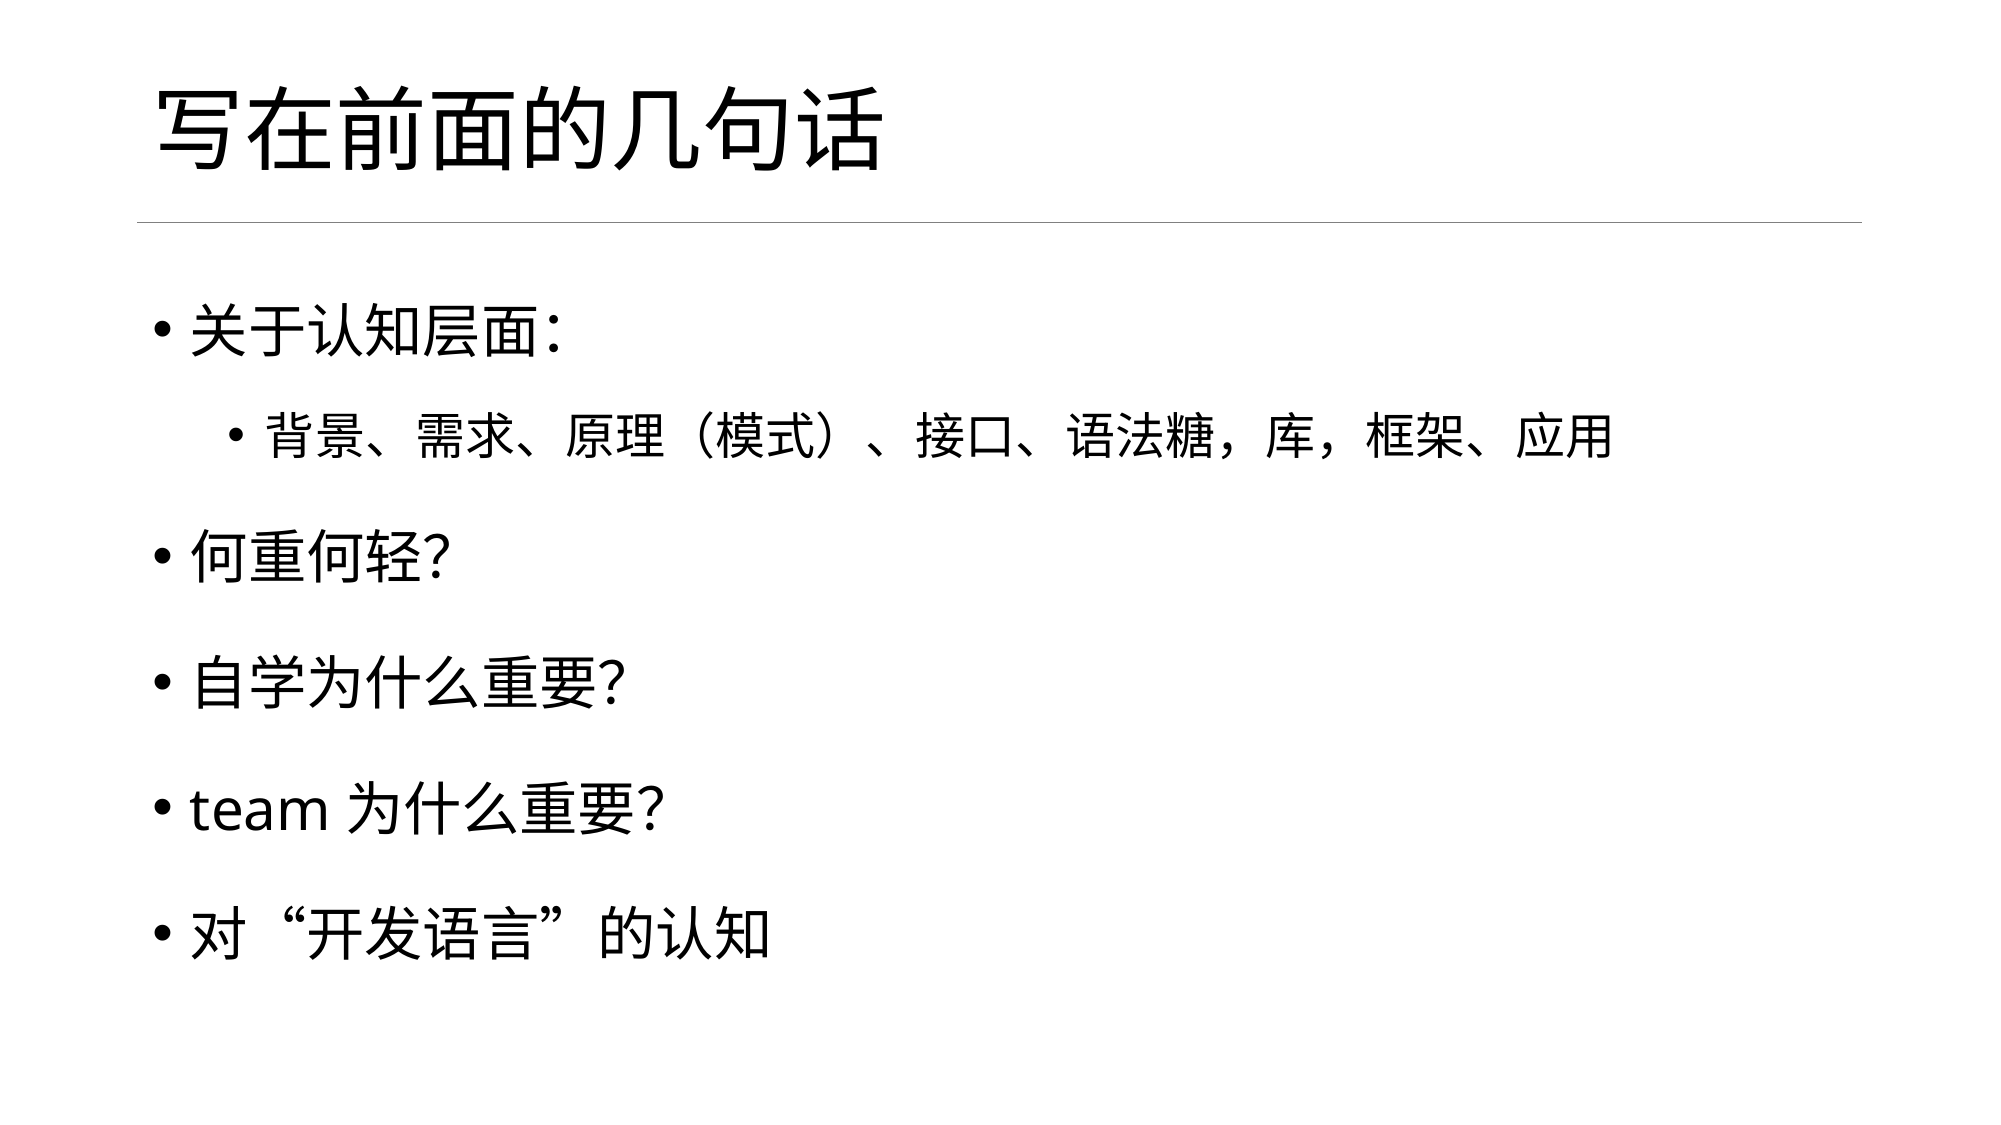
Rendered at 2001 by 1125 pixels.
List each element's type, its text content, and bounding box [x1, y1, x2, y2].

list 关于认知层面： 背景、需求、原理（模式）、接口、语法糖，库，框架、应用 何重何轻？ 自学为什么重要？ team为什么重要？ 对“开发语言”的认知 [137, 251, 1863, 1014]
title 写在前面的几句话 [137, 44, 1863, 223]
